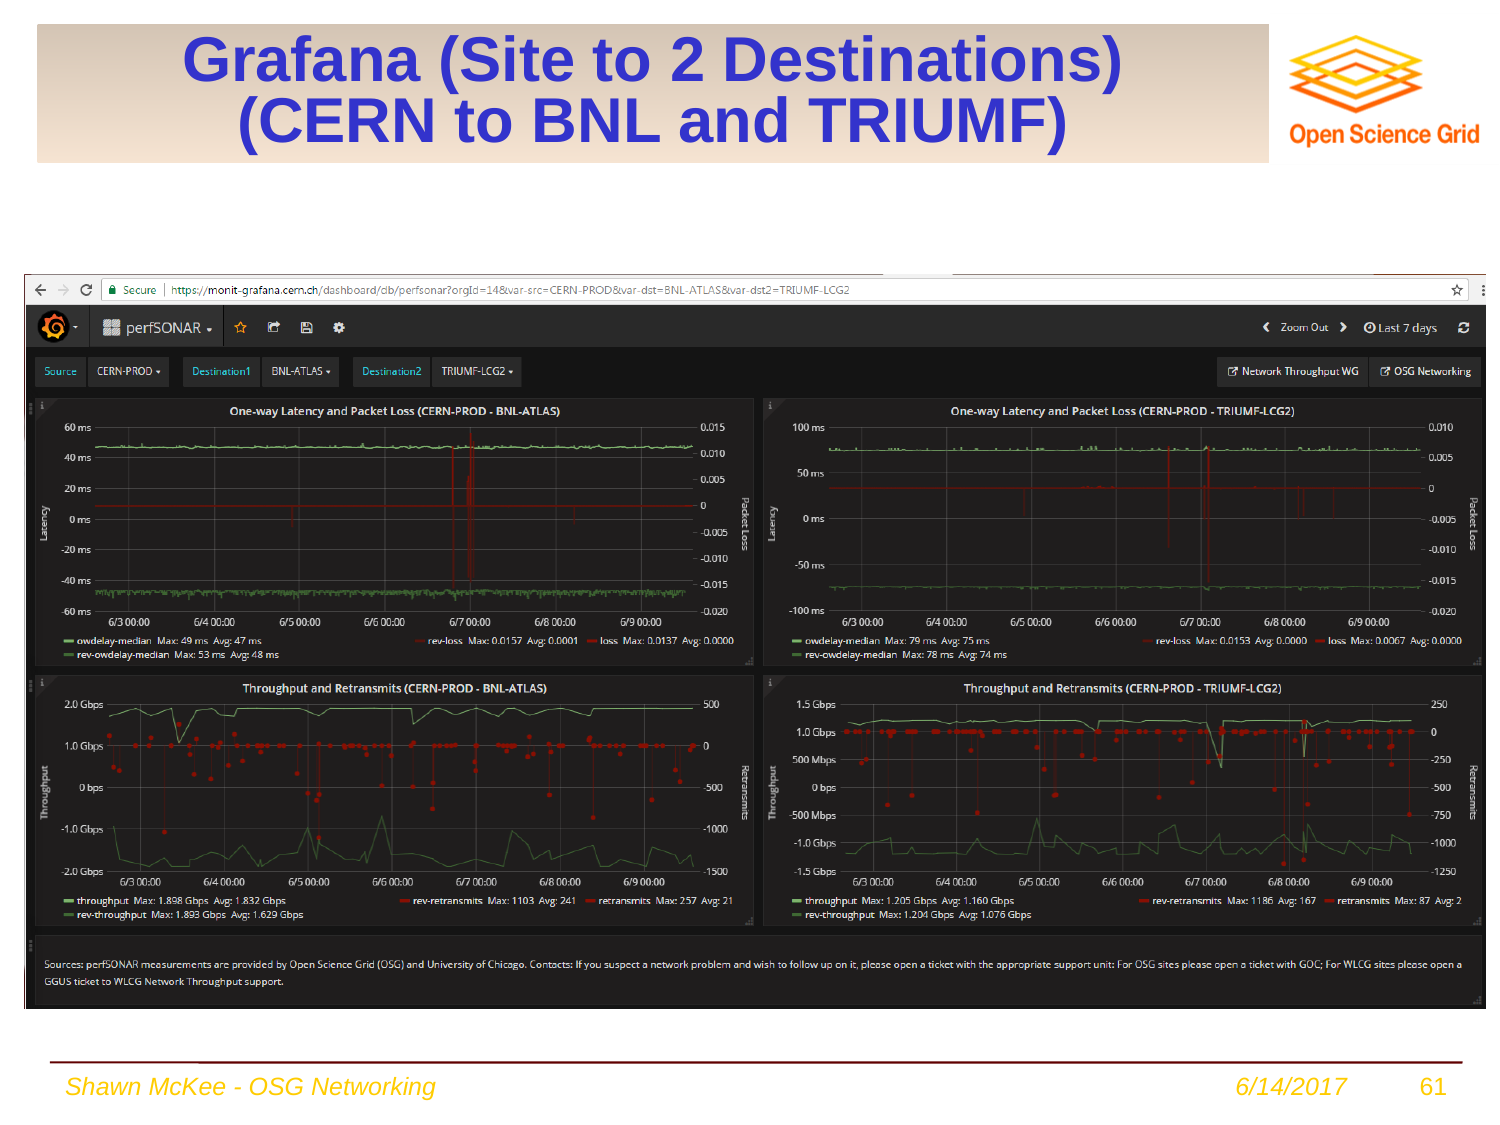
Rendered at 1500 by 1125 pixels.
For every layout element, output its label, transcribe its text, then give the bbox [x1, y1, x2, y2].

picture [1269, 12, 1500, 166]
footer Shawn McKee - OSG Networking [49, 1062, 546, 1125]
slide_number 61 [1374, 1062, 1463, 1125]
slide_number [547, 1062, 1363, 1125]
title Grafana (Site to 2 Destinations) (CERN to BNL and TRIUMF) [37, 24, 1270, 163]
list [24, 274, 1486, 1009]
